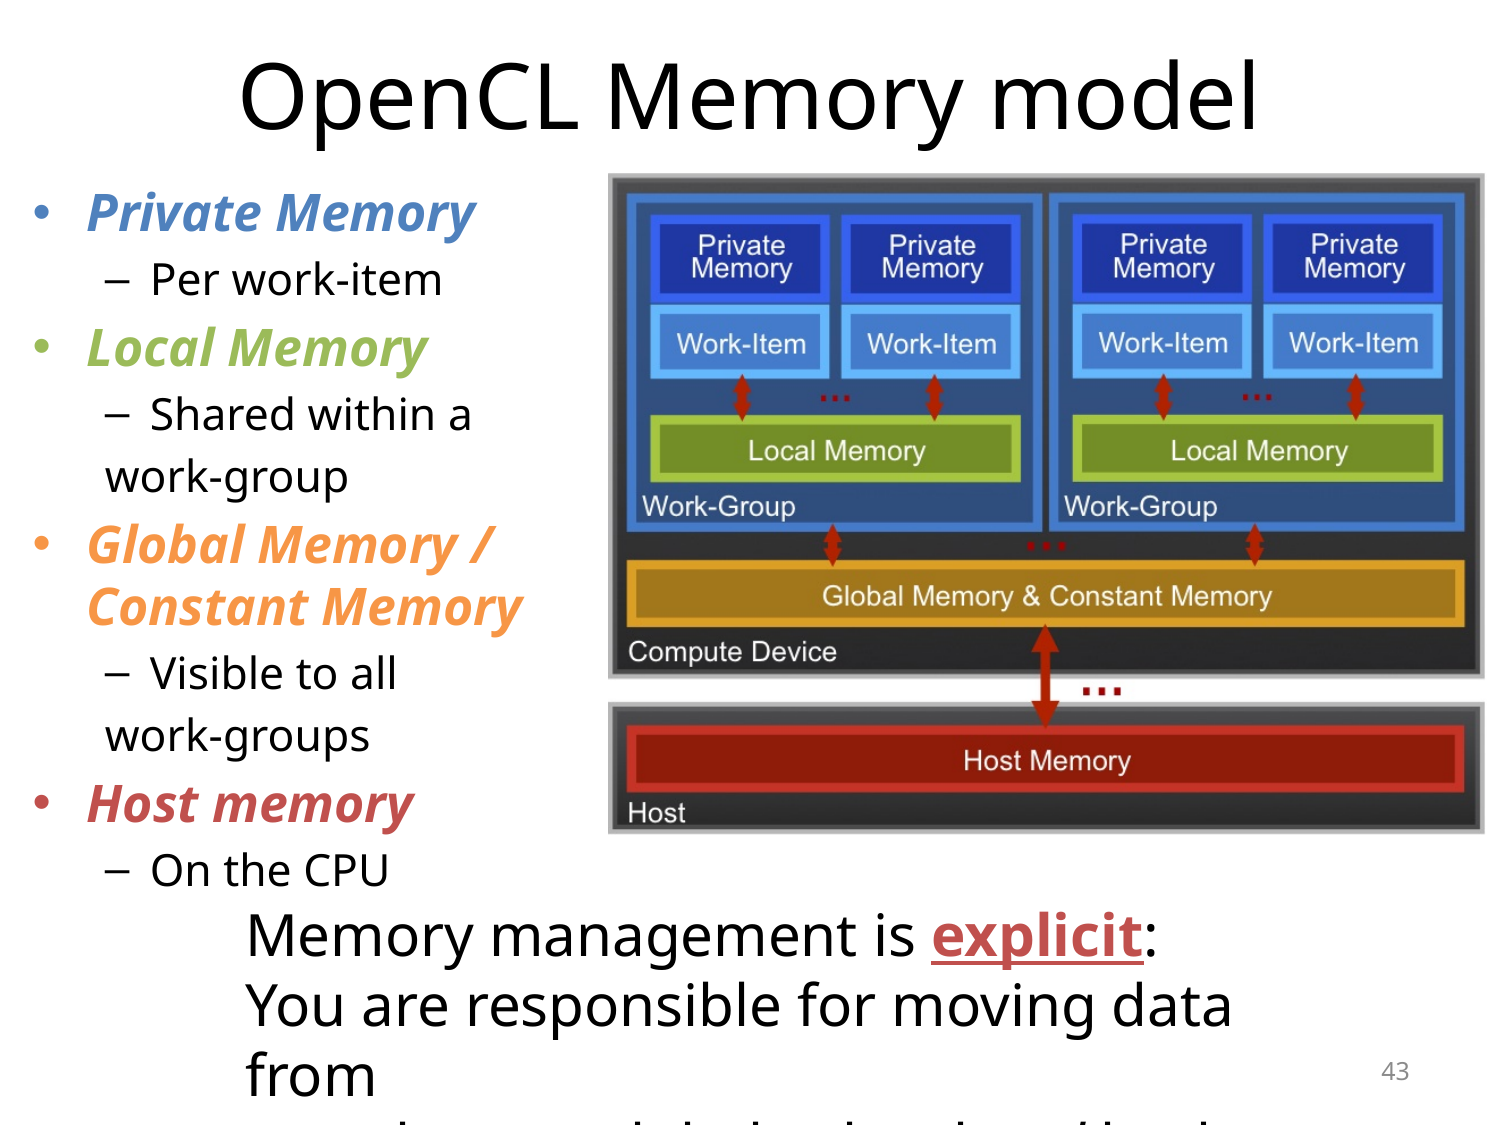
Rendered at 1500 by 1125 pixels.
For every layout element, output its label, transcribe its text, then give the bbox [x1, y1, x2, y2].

text_box Memory management is explicit: You are responsible for moving data from host → global → local and back [230, 890, 1353, 1125]
title OpenCL Memory model [75, 0, 1425, 172]
slide_number 43 [1074, 1042, 1425, 1103]
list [607, 172, 1487, 835]
list Private Memory Per work-item Local Memory Shared within a work-group Global Memory / Constant Memory Visible to all work-groups Host memory On the CPU [17, 172, 656, 905]
